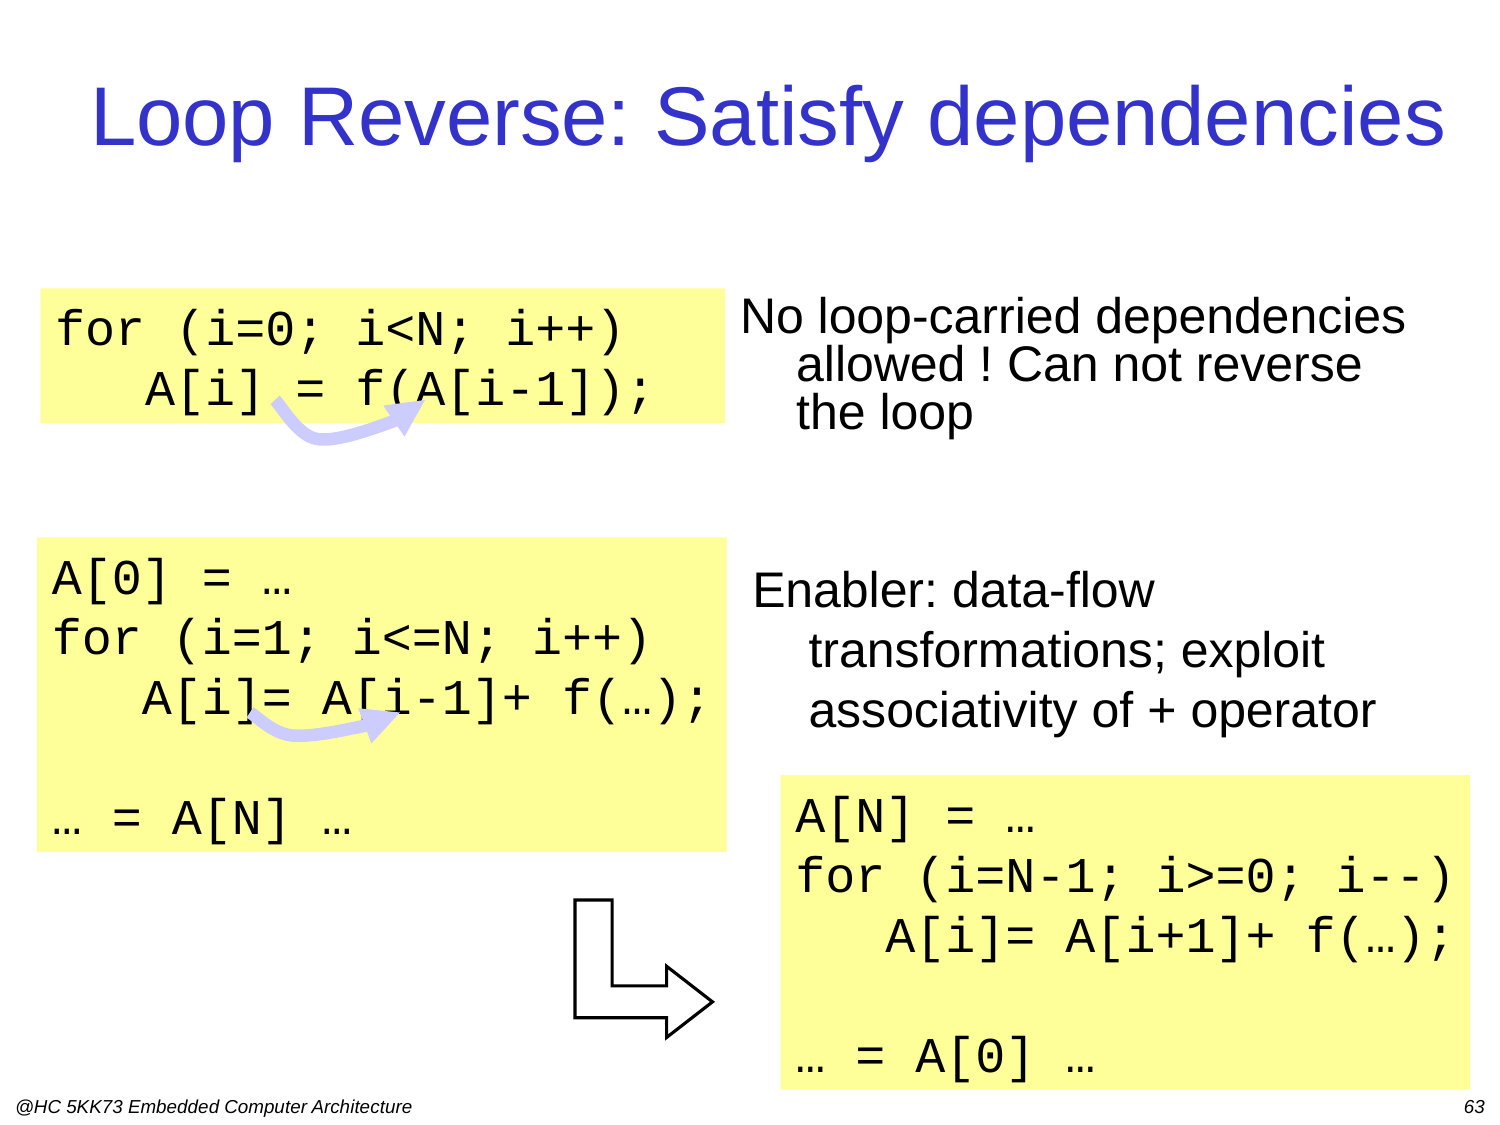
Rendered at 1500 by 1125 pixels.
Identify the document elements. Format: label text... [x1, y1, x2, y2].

list No loop-carried dependencies allowed ! Can not reverse the loop [725, 287, 1425, 463]
text_box for (i=0; i<N; i++) A[i] = f(A[i-1]); [40, 288, 725, 424]
text_box A[0] = … for (i=1; i<=N; i++) A[i]= A[i-1]+ f(…); … = A[N] … [37, 537, 727, 853]
title Loop Reverse: Satisfy dependencies [75, 50, 1500, 175]
text_box Enabler: data-flow transformations; exploit associativity of + operator [737, 549, 1475, 680]
text_box [274, 399, 425, 440]
slide_number @HC 5KK73 Embedded Computer Architecture [0, 1087, 450, 1125]
text_box [249, 712, 400, 736]
text_box [575, 899, 713, 1038]
text_box A[N] = … for (i=N-1; i>=0; i--) A[i]= A[i+1]+ f(…); … = A[0] … [780, 774, 1471, 1090]
slide_number 62 [1187, 1087, 1500, 1125]
